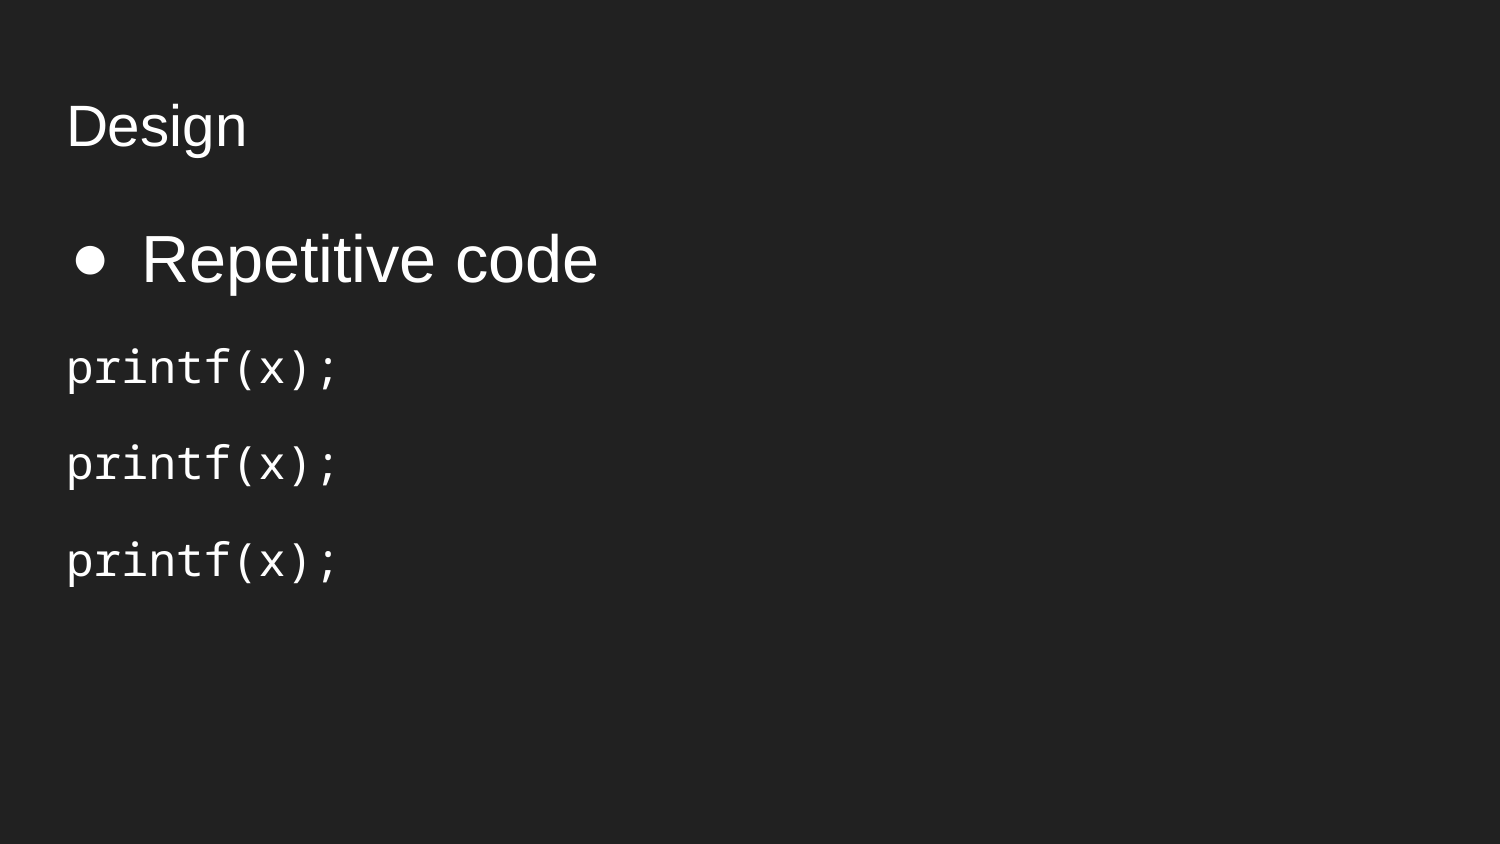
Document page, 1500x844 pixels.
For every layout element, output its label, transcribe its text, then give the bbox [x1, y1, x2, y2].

list Repetitive code printf(x); printf(x); printf(x); [51, 189, 1449, 750]
title Design [51, 72, 1449, 167]
